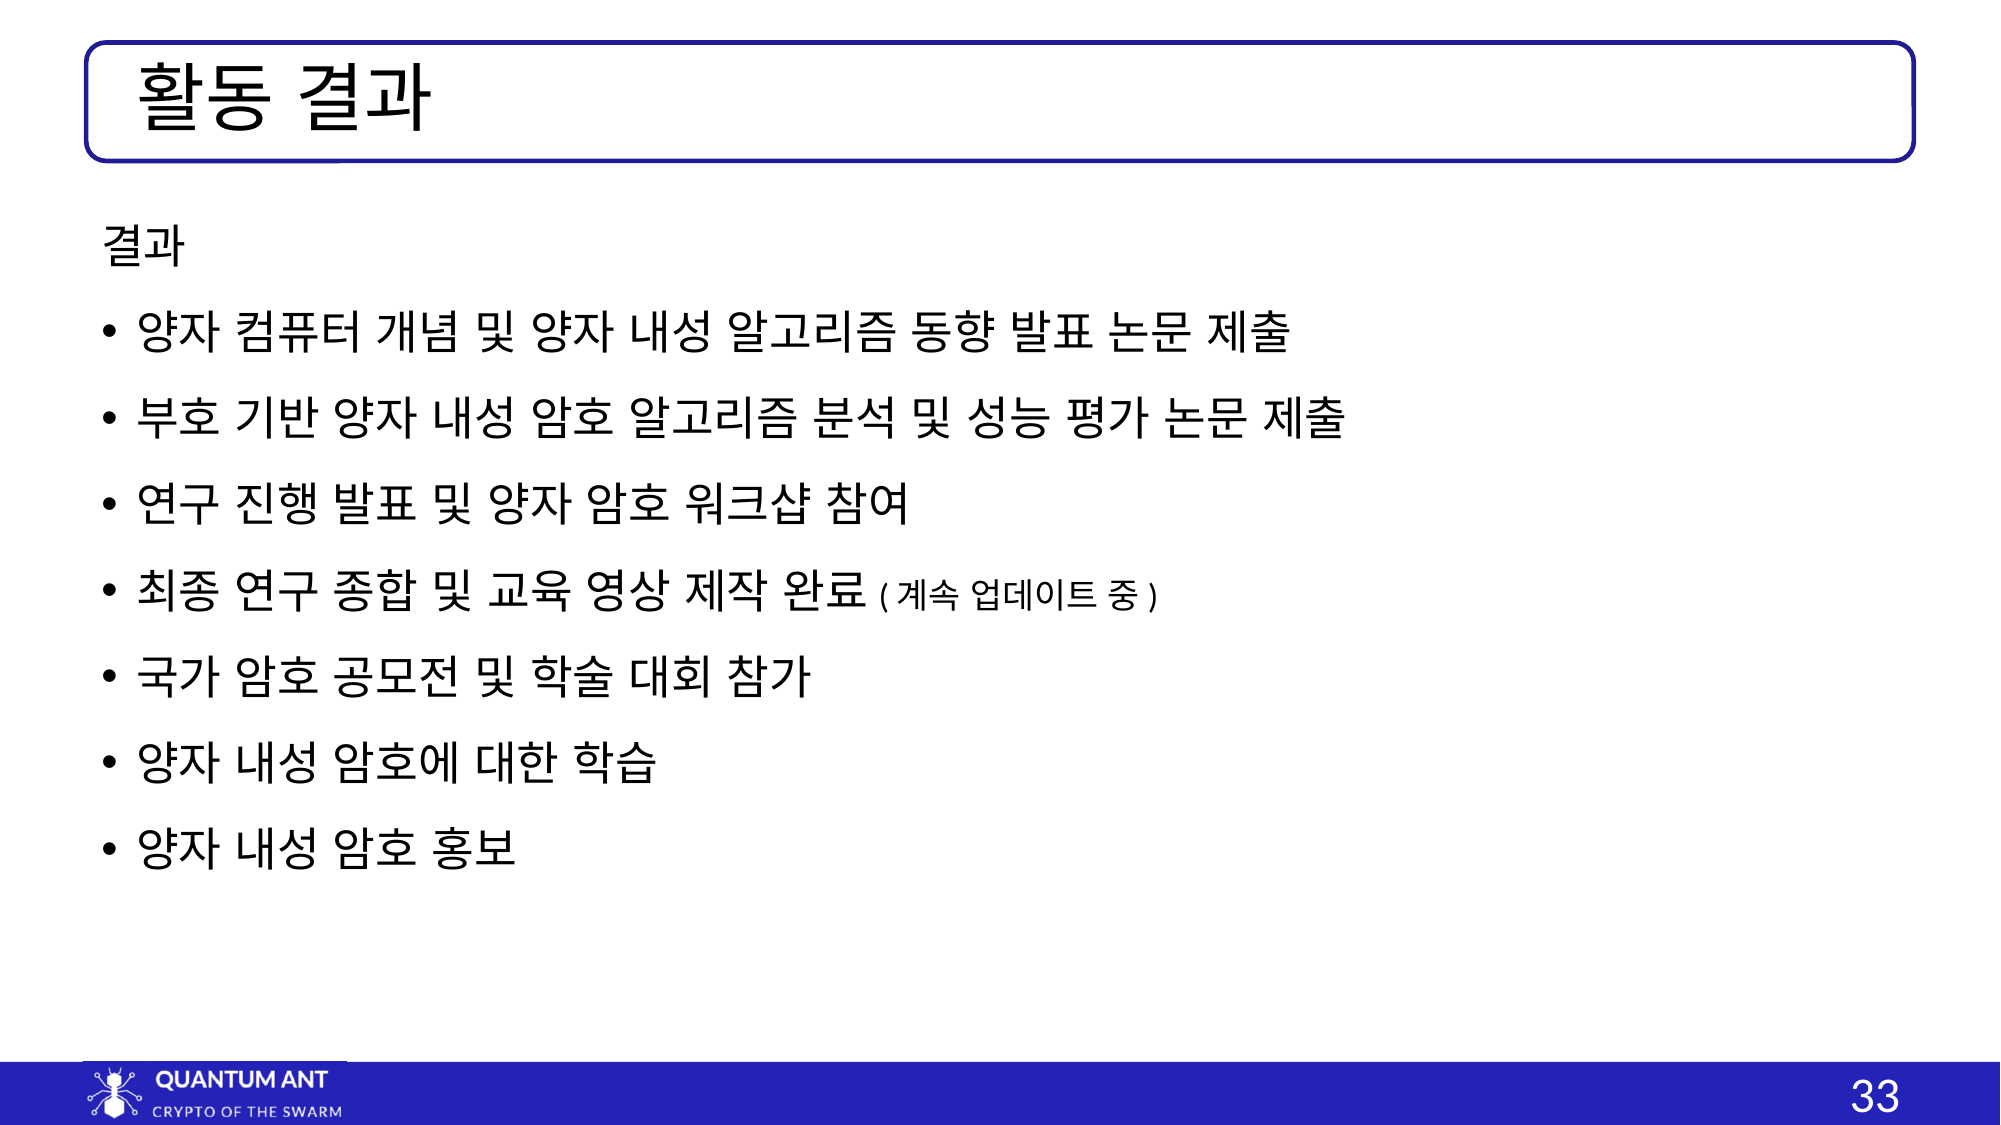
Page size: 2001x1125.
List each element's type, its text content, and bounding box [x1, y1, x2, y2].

list 결과 양자 컴퓨터 개념 및 양자 내성 알고리즘 동향 발표 논문 제출 부호 기반 양자 내성 암호 알고리즘 분석 및 성능 평가 논문 제출 연구 진행 발표 및 양자 암호 워크샵 참여 최종 연구 종합 및 교육 영상 제작 완료(계속 업데이트 중) 국가 암호 공모전 및 학술 대회 참가 양자 내성 암호에 대한 학습 양자 내성 암호 홍보 [86, 198, 1863, 954]
text_box [85, 41, 1915, 162]
picture [82, 1061, 348, 1125]
text_box 활동 결과 [121, 41, 1847, 161]
